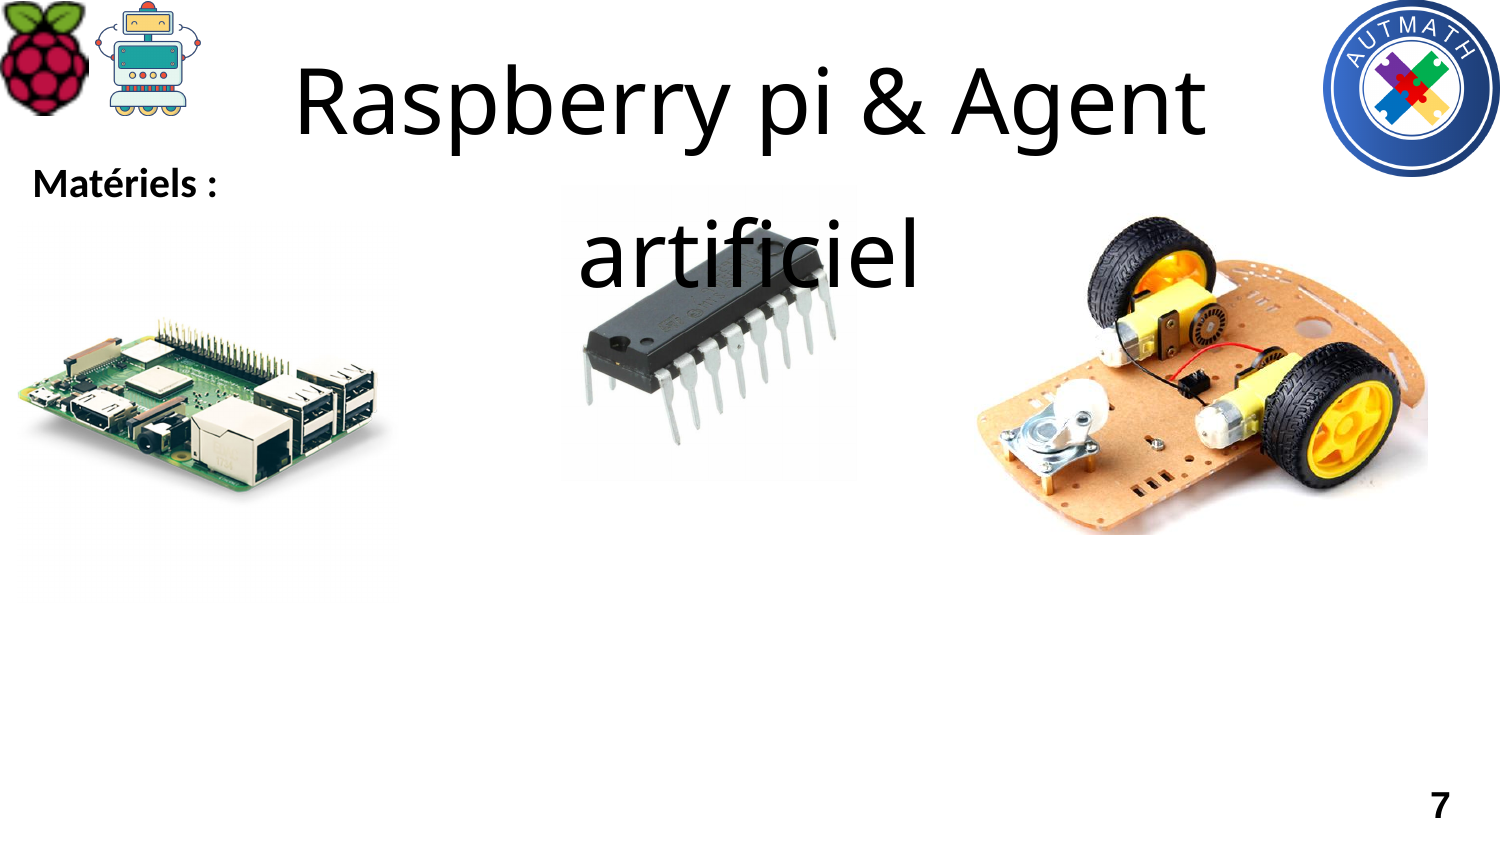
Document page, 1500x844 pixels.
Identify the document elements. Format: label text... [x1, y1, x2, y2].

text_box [0, 0, 1500, 222]
text_box 7 [1415, 774, 1500, 834]
picture [17, 222, 399, 603]
picture [561, 222, 857, 481]
picture [973, 222, 1428, 536]
